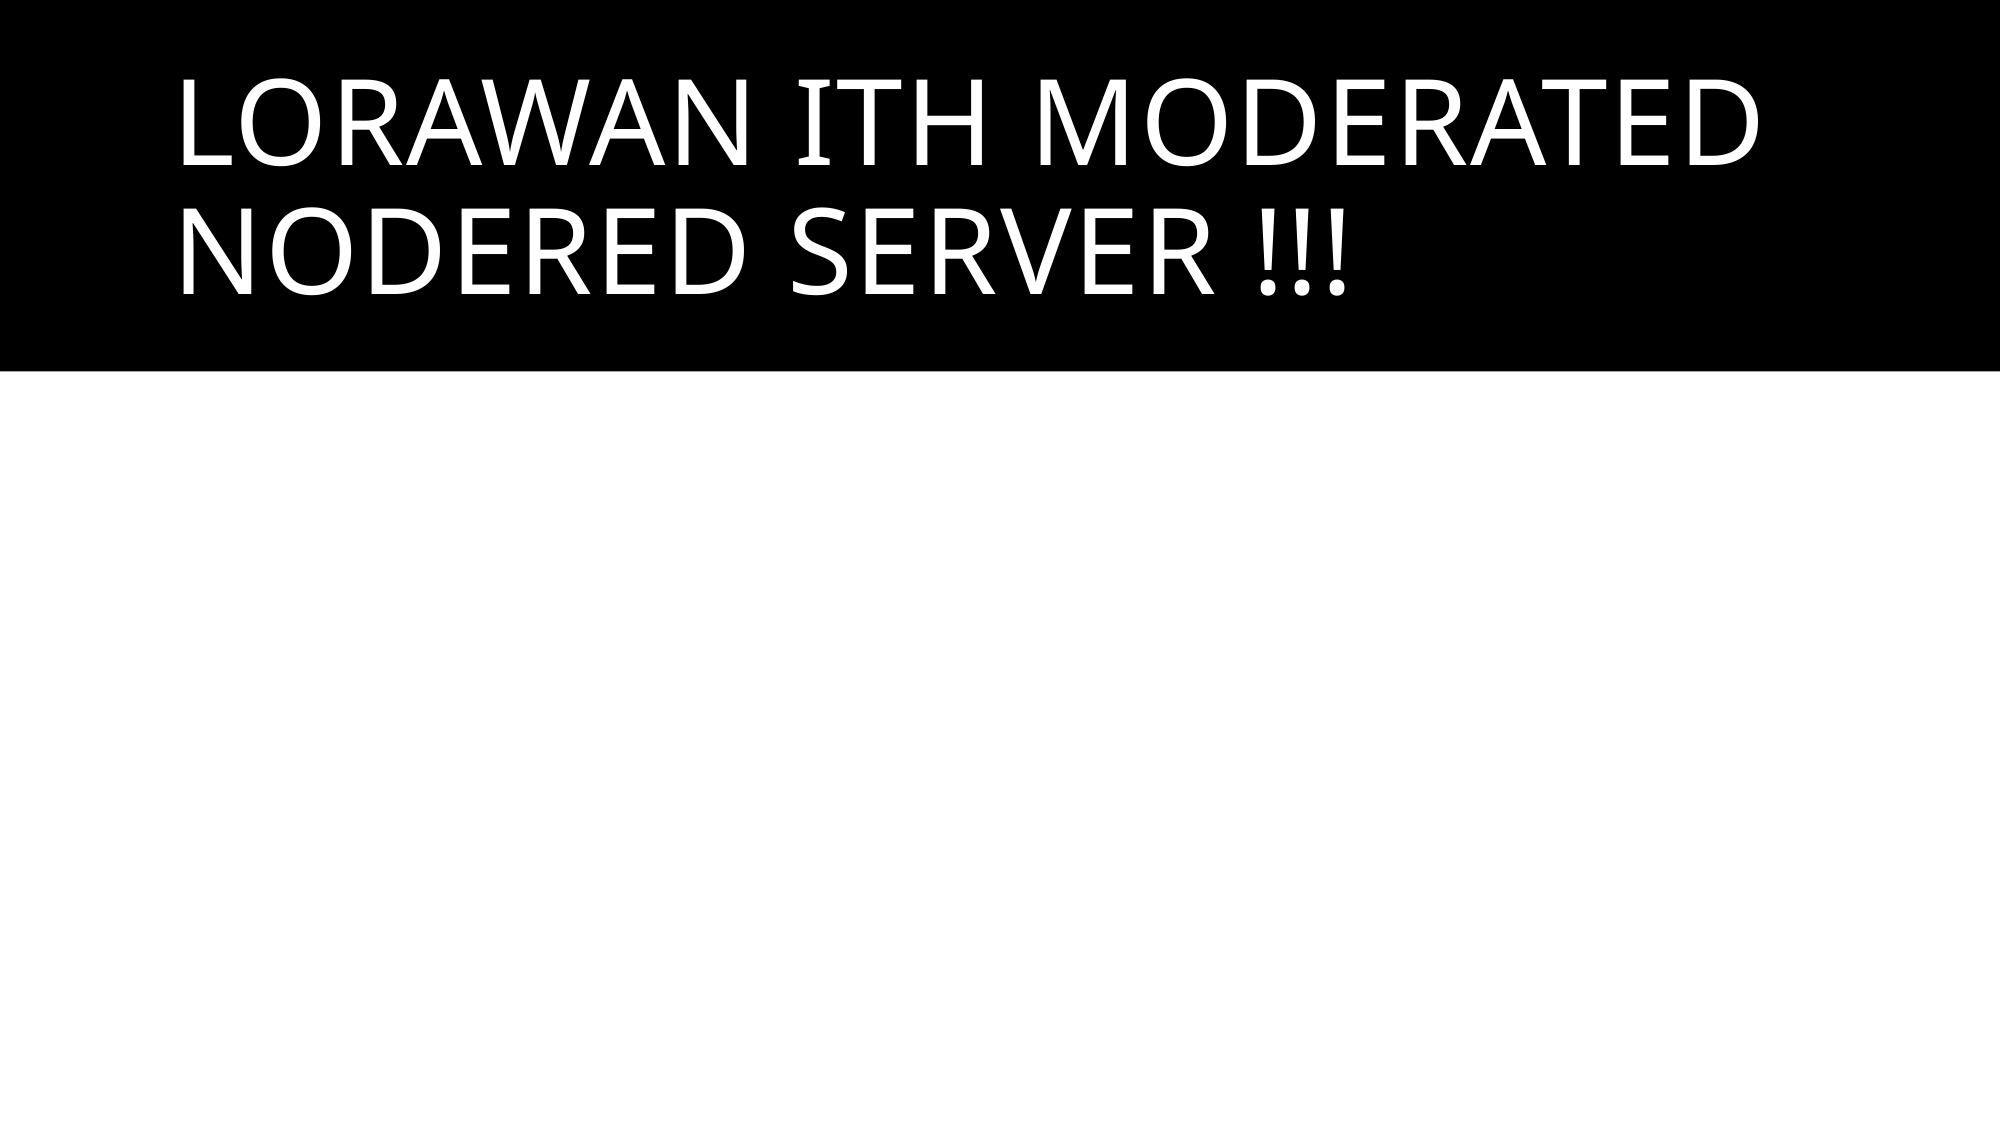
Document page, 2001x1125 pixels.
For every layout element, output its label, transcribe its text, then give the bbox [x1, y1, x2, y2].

title Lorawan ith moderated nodered server !!! [157, 52, 1842, 331]
